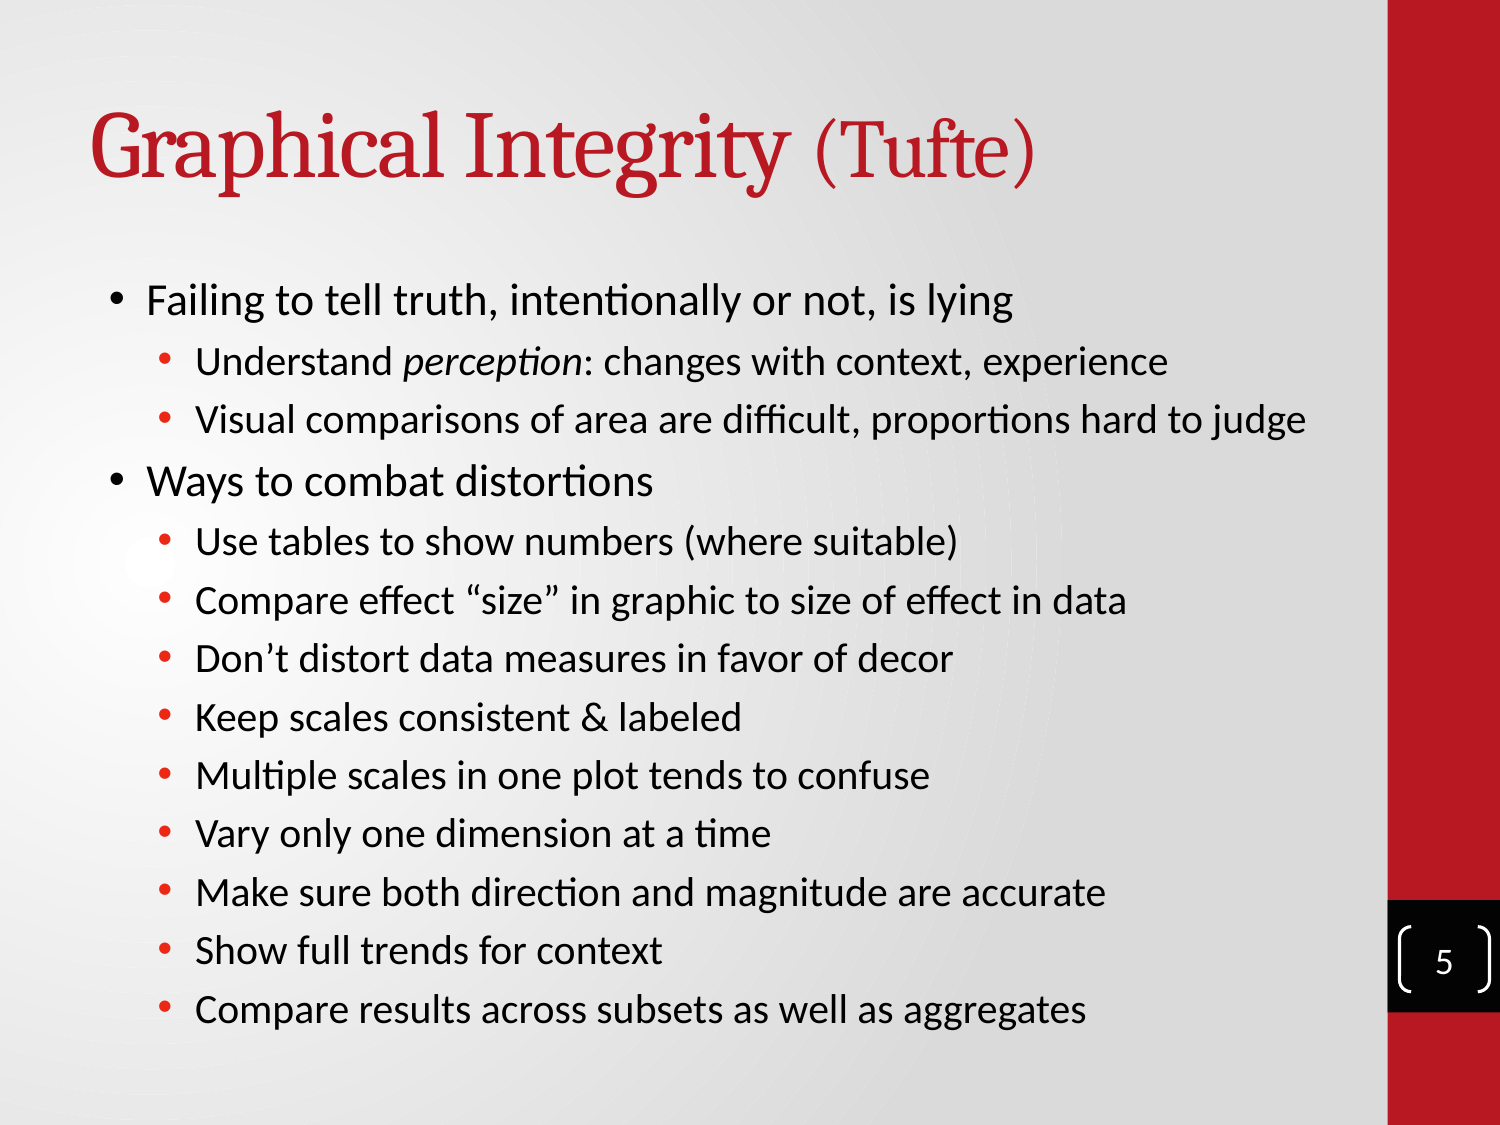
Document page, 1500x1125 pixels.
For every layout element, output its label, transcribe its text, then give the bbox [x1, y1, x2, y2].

title Graphical Integrity (Tufte) [75, 45, 1325, 233]
slide_number 5 [1397, 925, 1492, 994]
list Failing to tell truth, intentionally or not, is lying Understand perception: changes with context, experience Visual comparisons of area are difficult, proportions hard to judge Ways to combat distortions Use tables to show numbers (where suitable) Compare effect “size” in graphic to size of effect in data Don’t distort data measures in favor of decor Keep scales consistent & labeled Multiple scales in one plot tends to confuse Vary only one dimension at a time Make sure both direction and magnitude are accurate Show full trends for context Compare results across subsets as well as aggregates [75, 262, 1325, 1100]
